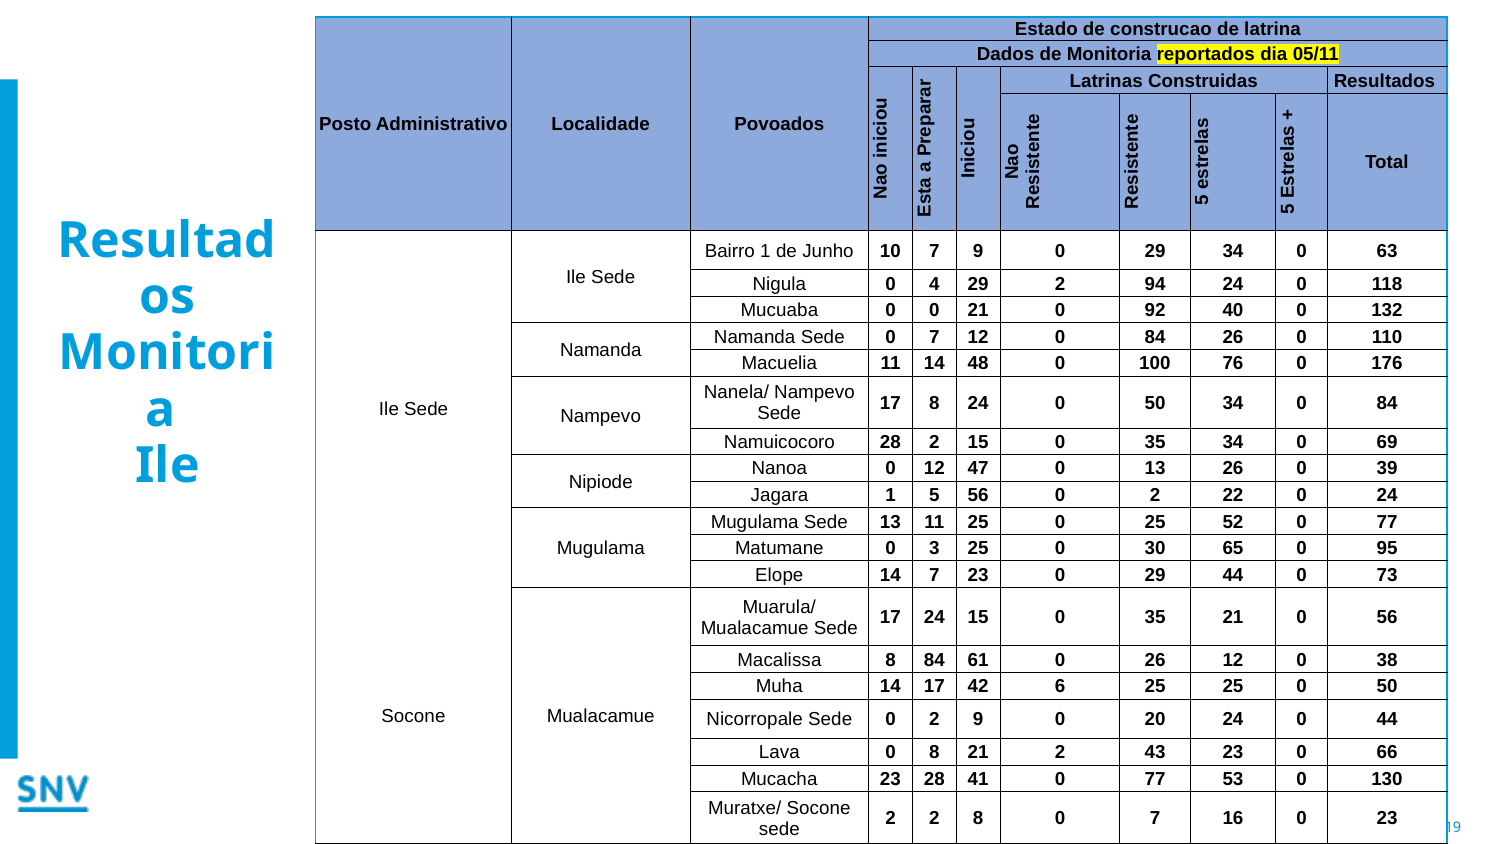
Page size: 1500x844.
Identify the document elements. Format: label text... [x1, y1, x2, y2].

table_cell 22 [1191, 482, 1275, 507]
table_cell 0 [1276, 377, 1327, 428]
table_cell 29 [1120, 561, 1190, 587]
table_cell Resistente [1120, 94, 1190, 230]
table_cell 0 [913, 297, 956, 322]
table_cell 23 [1328, 792, 1446, 843]
table_cell 0 [869, 455, 912, 481]
table_cell 9 [957, 700, 1000, 738]
table_cell 7 [913, 561, 956, 587]
table_cell 0 [1276, 700, 1327, 738]
table_cell Total [1328, 94, 1446, 230]
table_cell 5 estrelas [1191, 94, 1275, 230]
table_cell 0 [1276, 270, 1327, 296]
table_cell Namanda Sede [691, 323, 868, 349]
table_cell 73 [1328, 561, 1446, 587]
table_cell 8 [913, 739, 956, 765]
table_header Posto Administrativo [316, 18, 511, 230]
table_cell 56 [957, 482, 1000, 507]
table_cell 6 [1001, 673, 1119, 699]
table_cell 63 [1328, 231, 1446, 269]
table_cell 0 [1276, 508, 1327, 534]
picture [17, 774, 89, 812]
table_cell 53 [1191, 766, 1275, 791]
table_cell Bairro 1 de Junho [691, 231, 868, 269]
table_header Povoados [691, 18, 868, 230]
table_cell 0 [1276, 792, 1327, 843]
table_cell 28 [913, 766, 956, 791]
table_cell 0 [869, 270, 912, 296]
table_cell 7 [913, 231, 956, 269]
table_cell 25 [957, 535, 1000, 560]
table_cell 42 [957, 673, 1000, 699]
table_cell 13 [1120, 455, 1190, 481]
table_cell 0 [1001, 588, 1119, 645]
table_cell 24 [1191, 700, 1275, 738]
table_cell 0 [1001, 535, 1119, 560]
table_cell Elope [691, 561, 868, 587]
table_cell 0 [869, 739, 912, 765]
table_cell 47 [957, 455, 1000, 481]
table_cell 8 [957, 792, 1000, 843]
title Resultados Monitoria Ile [52, 324, 283, 549]
table_cell 12 [913, 455, 956, 481]
table_cell 95 [1328, 535, 1446, 560]
table_cell 25 [1120, 508, 1190, 534]
table_cell 0 [1001, 646, 1119, 672]
table_cell 30 [1120, 535, 1190, 560]
table_cell 24 [1328, 482, 1446, 507]
table_cell 0 [869, 535, 912, 560]
table_cell Macuelia [691, 350, 868, 376]
table_cell 48 [957, 350, 1000, 376]
table_cell 0 [1276, 429, 1327, 454]
table_cell 69 [1328, 429, 1446, 454]
table_cell Nao Resistente [1001, 94, 1119, 230]
table_cell 0 [1276, 739, 1327, 765]
table_cell 12 [957, 323, 1000, 349]
table_cell 50 [1328, 673, 1446, 699]
table_cell Muha [691, 673, 868, 699]
table_cell Ile Sede [316, 231, 511, 587]
table_cell 8 [869, 646, 912, 672]
table_cell 34 [1191, 377, 1275, 428]
table_cell Nanoa [691, 455, 868, 481]
table_cell 92 [1120, 297, 1190, 322]
table_cell Nicorropale Sede [691, 700, 868, 738]
table_cell 17 [869, 377, 912, 428]
table_cell 94 [1120, 270, 1190, 296]
table_cell 40 [1191, 297, 1275, 322]
table_cell 2 [1001, 739, 1119, 765]
table_cell 0 [1001, 429, 1119, 454]
table_cell 26 [1120, 646, 1190, 672]
table_cell 77 [1120, 766, 1190, 791]
table_cell 14 [913, 350, 956, 376]
table_cell 21 [1191, 588, 1275, 645]
table_cell Latrinas Construidas [1001, 67, 1327, 93]
table_cell 0 [1001, 700, 1119, 738]
table_cell 14 [869, 673, 912, 699]
table_cell 14 [869, 561, 912, 587]
table_cell 39 [1328, 455, 1446, 481]
table_cell Nanela/ Nampevo Sede [691, 377, 868, 428]
table_cell 0 [1276, 766, 1327, 791]
table_cell 7 [1120, 792, 1190, 843]
table_cell Mualacamue [512, 588, 690, 843]
table_cell 0 [1001, 297, 1119, 322]
table_cell 23 [957, 561, 1000, 587]
table_cell Namanda [512, 323, 690, 376]
table_cell 34 [1191, 429, 1275, 454]
table_cell 38 [1328, 646, 1446, 672]
table_cell 3 [913, 535, 956, 560]
table_cell 0 [1276, 482, 1327, 507]
table_cell 0 [1276, 646, 1327, 672]
table_cell Resultados [1328, 67, 1446, 93]
table_cell 66 [1328, 739, 1446, 765]
table_cell 10 [869, 231, 912, 269]
table_cell 29 [957, 270, 1000, 296]
table_cell 13 [869, 508, 912, 534]
table_cell 0 [1276, 673, 1327, 699]
table_cell 0 [1276, 535, 1327, 560]
table_cell Mucuaba [691, 297, 868, 322]
table_cell 24 [1191, 270, 1275, 296]
table_cell 65 [1191, 535, 1275, 560]
table_cell 132 [1328, 297, 1446, 322]
table_cell 0 [1276, 455, 1327, 481]
table_cell 25 [1191, 673, 1275, 699]
table_cell 28 [869, 429, 912, 454]
table_cell 35 [1120, 429, 1190, 454]
table_cell 44 [1328, 700, 1446, 738]
table_cell Nipiode [512, 455, 690, 507]
table_cell Mugulama [512, 508, 690, 587]
table_cell 100 [1120, 350, 1190, 376]
table_cell 0 [1001, 561, 1119, 587]
table_cell 2 [869, 792, 912, 843]
table_cell 0 [1276, 231, 1327, 269]
table_cell 4 [913, 270, 956, 296]
table_cell 0 [1276, 561, 1327, 587]
table_header Localidade [512, 18, 690, 230]
table_cell 0 [1001, 508, 1119, 534]
table_cell 2 [913, 429, 956, 454]
table_cell 61 [957, 646, 1000, 672]
table_cell Mugulama Sede [691, 508, 868, 534]
table_cell 41 [957, 766, 1000, 791]
table_cell Namuicocoro [691, 429, 868, 454]
table_cell 20 [1120, 700, 1190, 738]
table_cell 15 [957, 429, 1000, 454]
table_cell 12 [1191, 646, 1275, 672]
table_cell 5 [913, 482, 956, 507]
table_cell 25 [957, 508, 1000, 534]
table_cell Socone [316, 587, 511, 843]
table_cell 21 [957, 739, 1000, 765]
table_cell 35 [1120, 588, 1190, 645]
table_cell Nao iniciou [869, 67, 912, 230]
table_cell 34 [1191, 231, 1275, 269]
table_cell Nigula [691, 270, 868, 296]
table_cell 118 [1328, 270, 1446, 296]
table_cell 23 [869, 766, 912, 791]
table_cell 24 [957, 377, 1000, 428]
table_cell Lava [691, 739, 868, 765]
table_cell 5 Estrelas + [1276, 94, 1327, 230]
table_cell Ile Sede [512, 231, 690, 322]
table_cell 50 [1120, 377, 1190, 428]
table_cell Dados de Monitoria reportados dia 05/11 [869, 41, 1446, 66]
table_cell 17 [913, 673, 956, 699]
table_cell 7 [913, 323, 956, 349]
table_cell 0 [869, 297, 912, 322]
table_cell 43 [1120, 739, 1190, 765]
table_cell 84 [1328, 377, 1446, 428]
table_cell 17 [869, 588, 912, 645]
table_cell 0 [1276, 297, 1327, 322]
table_cell 0 [1276, 588, 1327, 645]
table_cell 11 [913, 508, 956, 534]
table_cell 0 [869, 323, 912, 349]
table_cell Mucacha [691, 766, 868, 791]
table_cell 84 [1120, 323, 1190, 349]
table_cell 84 [913, 646, 956, 672]
table_cell Nampevo [512, 377, 690, 454]
table_cell 29 [1120, 231, 1190, 269]
table_cell 56 [1328, 588, 1446, 645]
table_cell 0 [1001, 792, 1119, 843]
table_cell 0 [1276, 323, 1327, 349]
table_cell 110 [1328, 323, 1446, 349]
table_cell 176 [1328, 350, 1446, 376]
table_cell 2 [913, 792, 956, 843]
table_cell Muarula/ Mualacamue Sede [691, 588, 868, 645]
table_cell 25 [1120, 673, 1190, 699]
table_cell Jagara [691, 482, 868, 507]
table_cell 21 [957, 297, 1000, 322]
table_cell 0 [1001, 482, 1119, 507]
table_cell Macalissa [691, 646, 868, 672]
table_cell 9 [957, 231, 1000, 269]
table_cell 1 [869, 482, 912, 507]
table_cell 76 [1191, 350, 1275, 376]
table_cell 26 [1191, 323, 1275, 349]
table_cell 23 [1191, 739, 1275, 765]
table_cell 0 [1001, 231, 1119, 269]
table_cell 0 [1276, 350, 1327, 376]
table_cell 0 [869, 700, 912, 738]
table_cell 15 [957, 588, 1000, 645]
table_cell Esta a Preparar [913, 67, 956, 230]
table_cell 130 [1328, 766, 1446, 791]
table_cell 11 [869, 350, 912, 376]
slide_number 19 [1448, 810, 1500, 844]
table_cell 2 [913, 700, 956, 738]
table_cell 24 [913, 588, 956, 645]
table_cell 2 [1001, 270, 1119, 296]
table_cell 0 [1001, 766, 1119, 791]
table_cell 0 [1001, 377, 1119, 428]
table_cell Iniciou [957, 67, 1000, 230]
table_cell 0 [1001, 455, 1119, 481]
table_cell 2 [1120, 482, 1190, 507]
table_cell 16 [1191, 792, 1275, 843]
table_cell Muratxe/ Socone sede [691, 792, 868, 843]
table_cell 26 [1191, 455, 1275, 481]
table_cell 0 [1001, 323, 1119, 349]
table_cell 52 [1191, 508, 1275, 534]
table_header Estado de construcao de latrina [869, 18, 1446, 40]
table_cell Matumane [691, 535, 868, 560]
table_cell 77 [1328, 508, 1446, 534]
table_cell 8 [913, 377, 956, 428]
table_cell 44 [1191, 561, 1275, 587]
table_cell 0 [1001, 350, 1119, 376]
